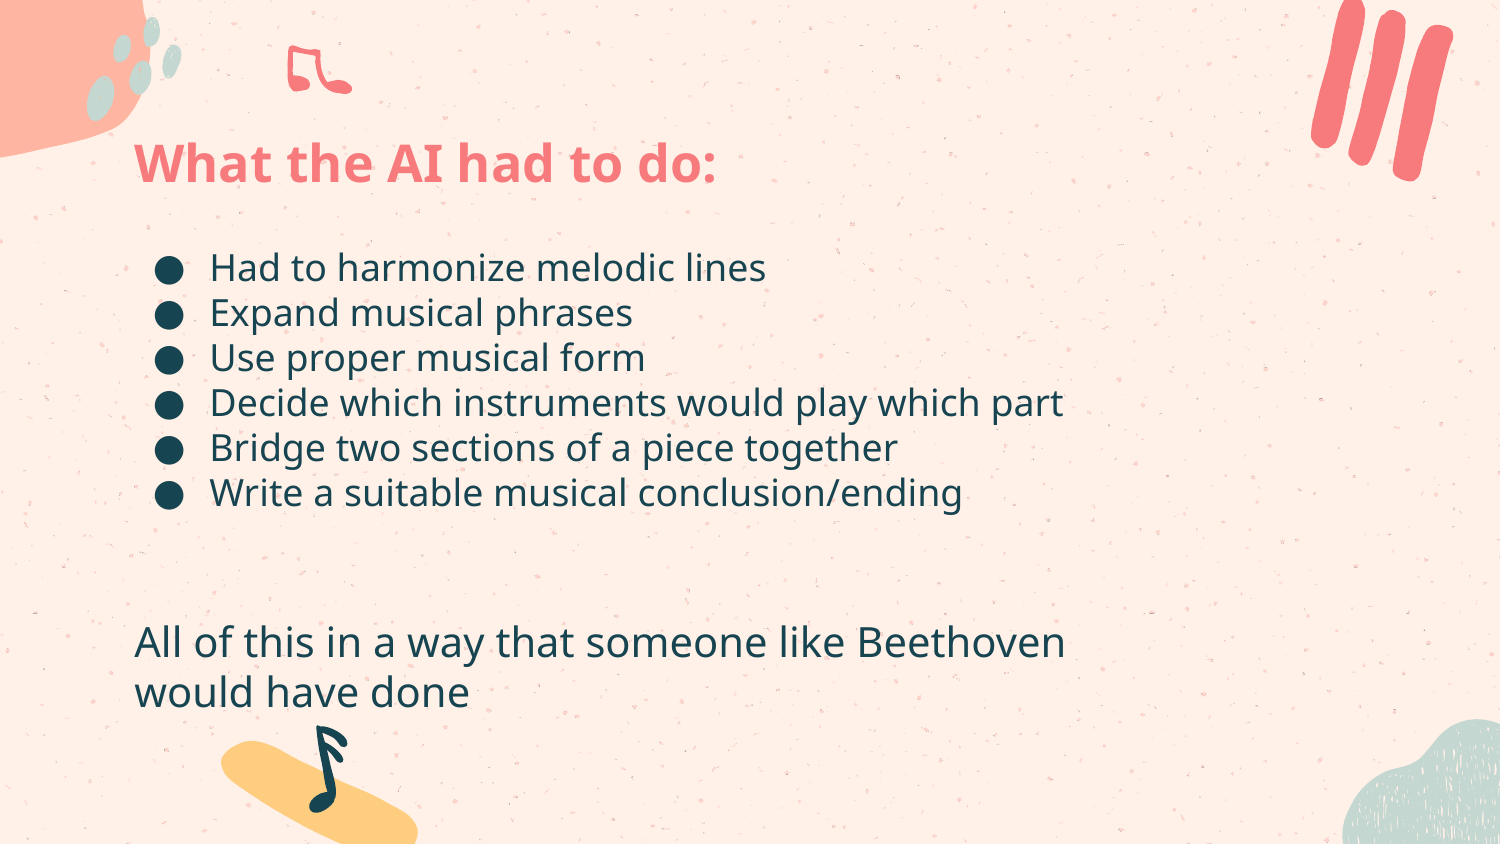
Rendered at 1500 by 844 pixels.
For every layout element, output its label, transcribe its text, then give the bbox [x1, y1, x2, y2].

picture [0, 0, 1500, 844]
list Had to harmonize melodic lines Expand musical phrases Use proper musical form Decide which instruments would play which part Bridge two sections of a piece together Write a suitable musical conclusion/ending All of this in a way that someone like Beethoven would have done [119, 255, 1168, 773]
title What the AI had to do: [119, 126, 852, 198]
